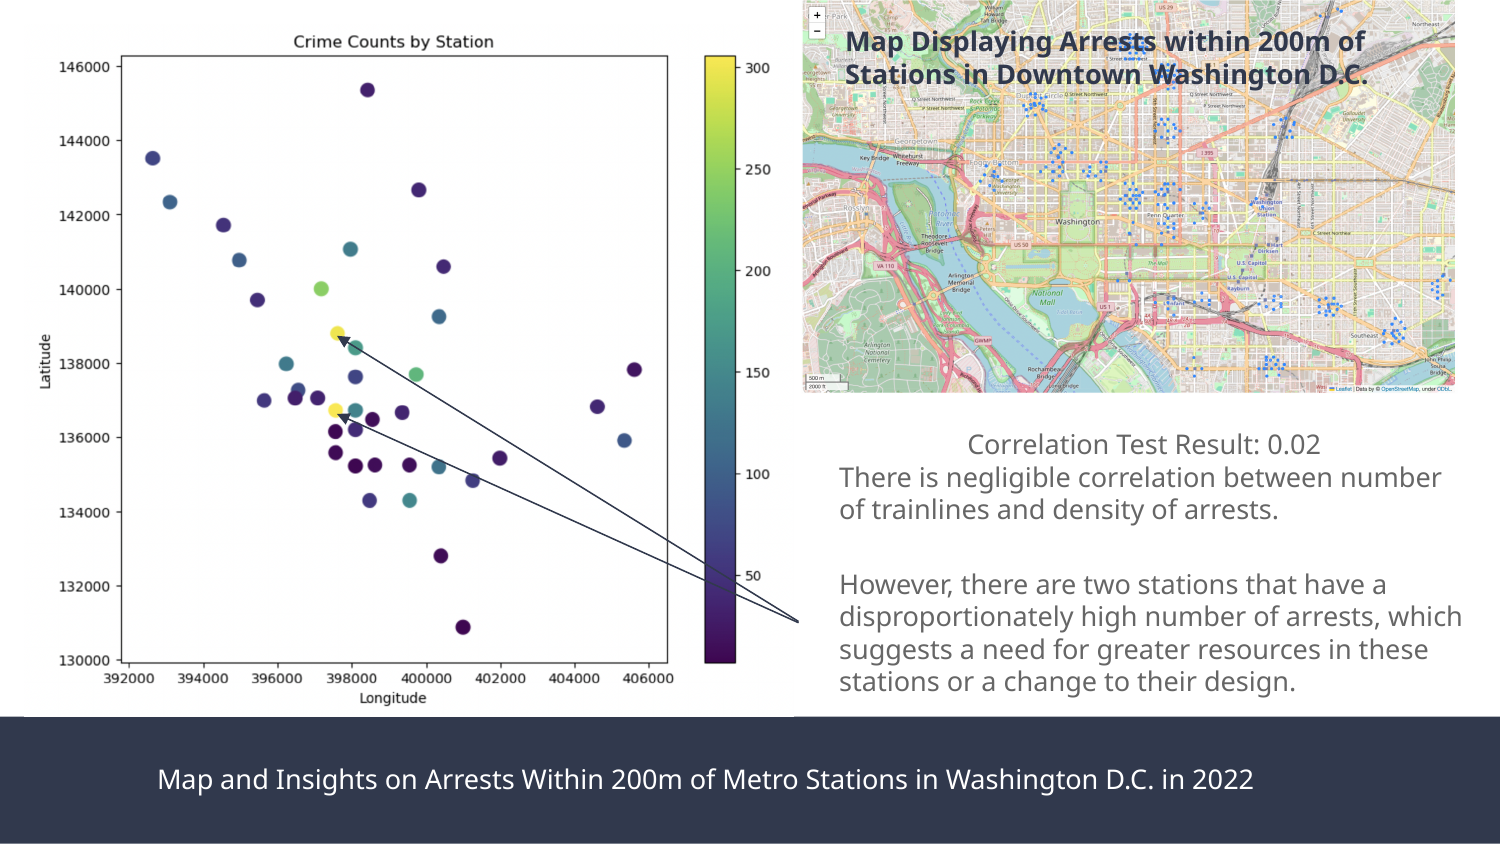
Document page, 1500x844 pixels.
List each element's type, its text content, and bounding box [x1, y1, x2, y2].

picture [801, 0, 1459, 395]
text_box However, there are two stations that have a disproportionately high number of arrests, which suggests a need for greater resources in these stations or a change to their design. [824, 552, 1491, 713]
list Map and Insights on Arrests Within 200m of Metro Stations in Washington D.C. in 2022 [51, 741, 1361, 818]
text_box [336, 335, 799, 622]
picture [24, 24, 794, 717]
text_box Correlation Test Result: 0.02 There is negligible correlation between number of trainlines and density of arrests. [824, 412, 1464, 534]
